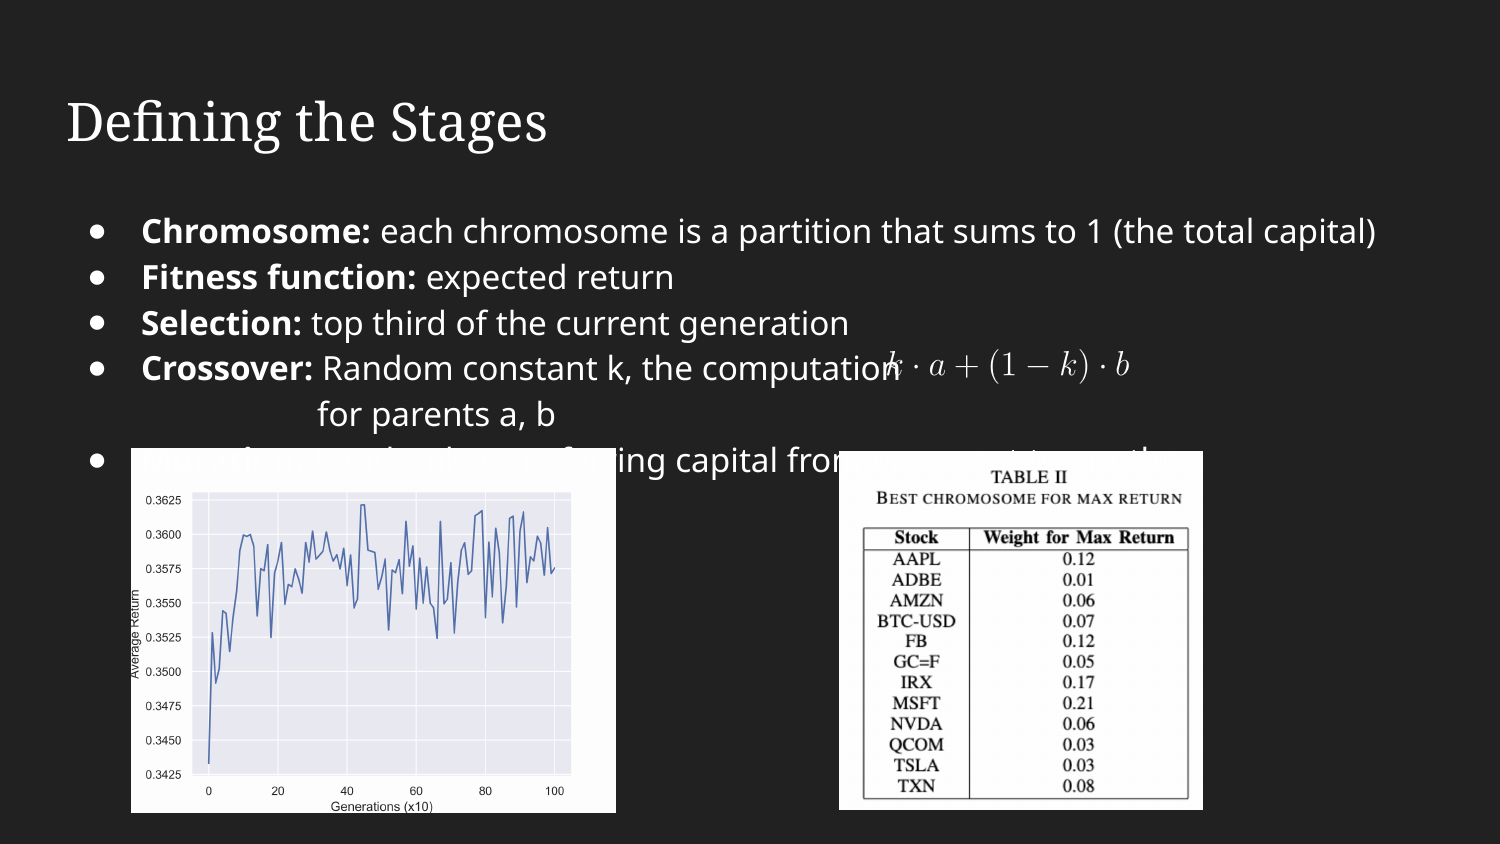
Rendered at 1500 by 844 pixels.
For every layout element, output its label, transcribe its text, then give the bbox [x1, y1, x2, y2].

picture [886, 348, 1129, 384]
picture [839, 451, 1203, 810]
title Defining the Stages [51, 72, 1449, 167]
list Chromosome: each chromosome is a partition that sums to 1 (the total capital) Fitness function: expected return Selection: top third of the current generation Crossover: Random constant k, the computation for parents a, b Mutation: Randomly transferring capital from one asset to another [51, 189, 1449, 750]
picture [130, 448, 617, 813]
